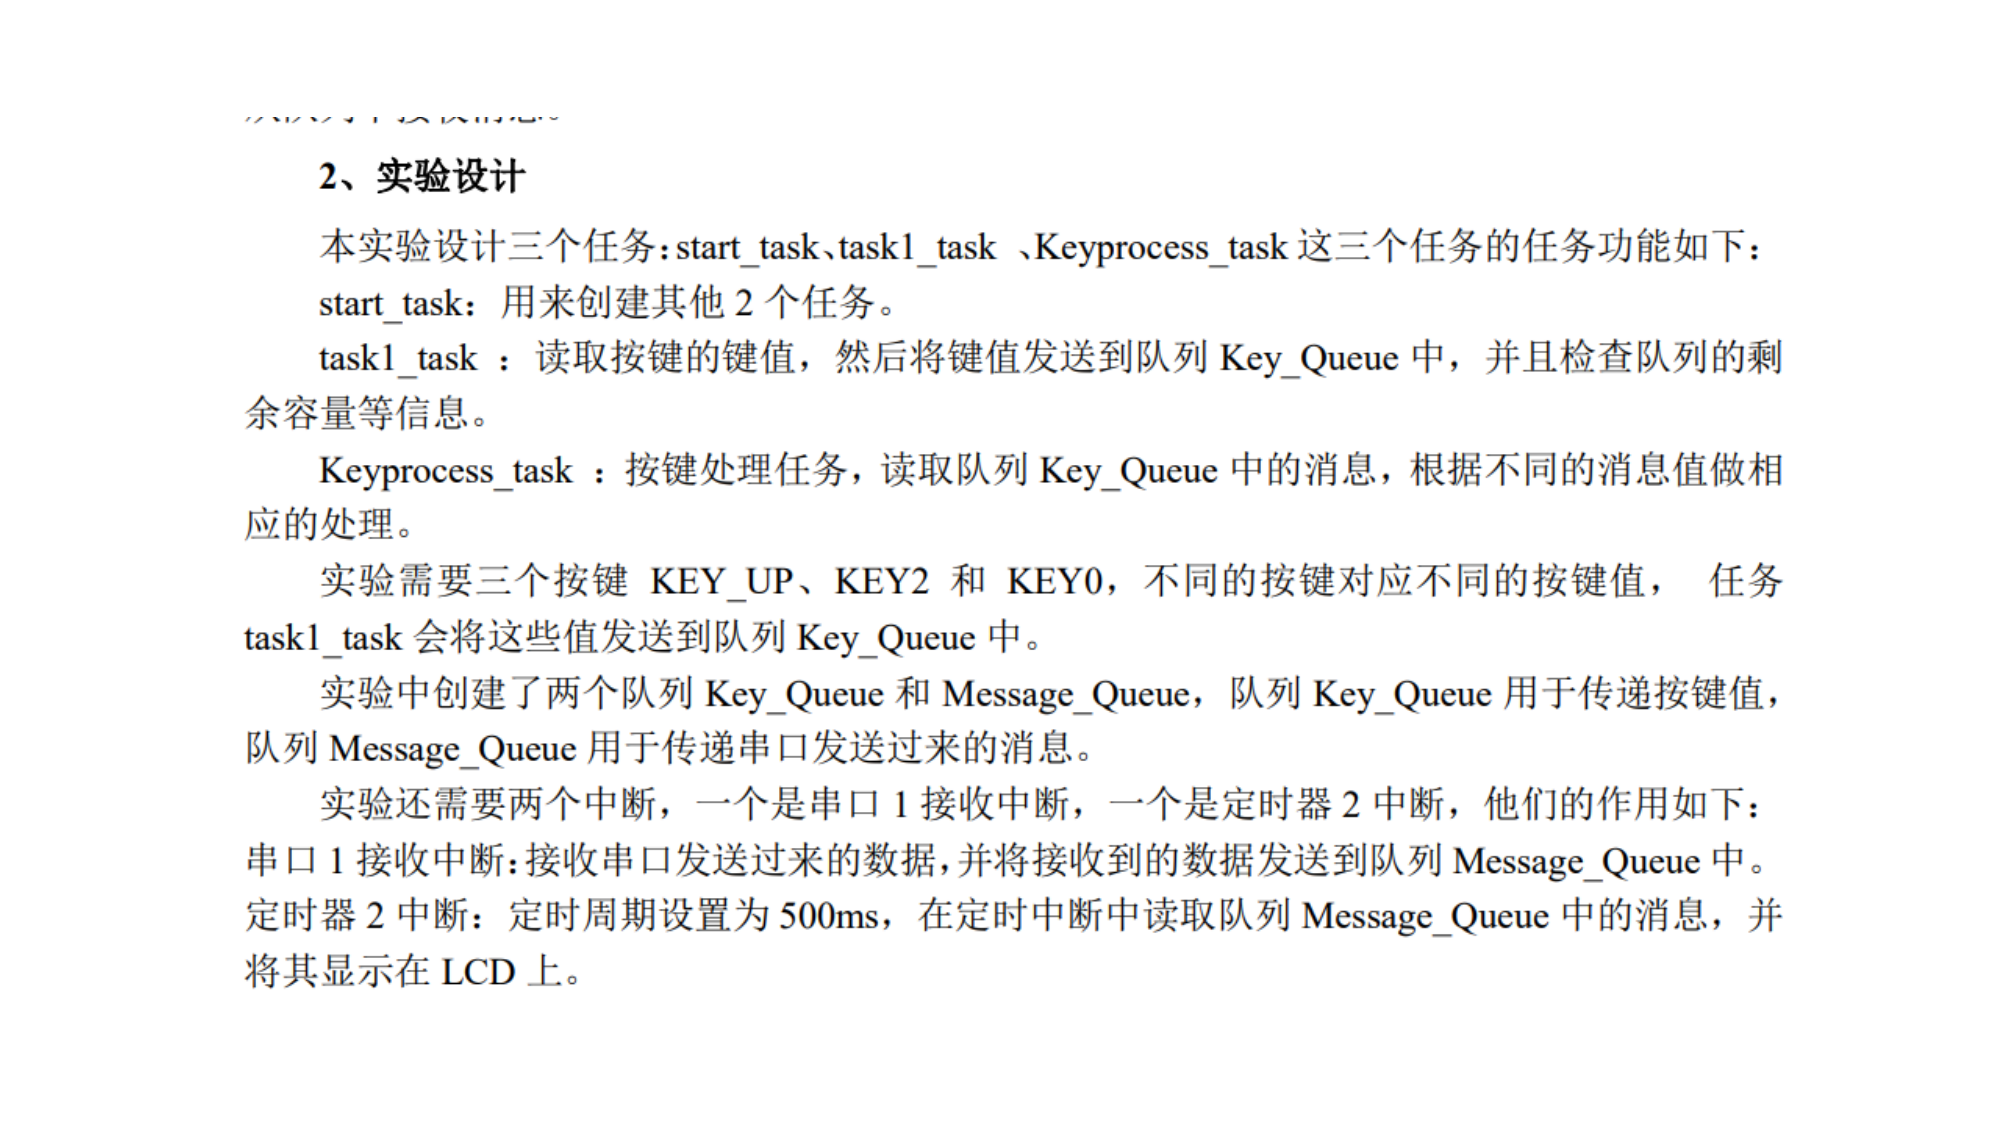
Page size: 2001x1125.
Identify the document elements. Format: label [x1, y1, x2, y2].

picture [156, 117, 1844, 1008]
